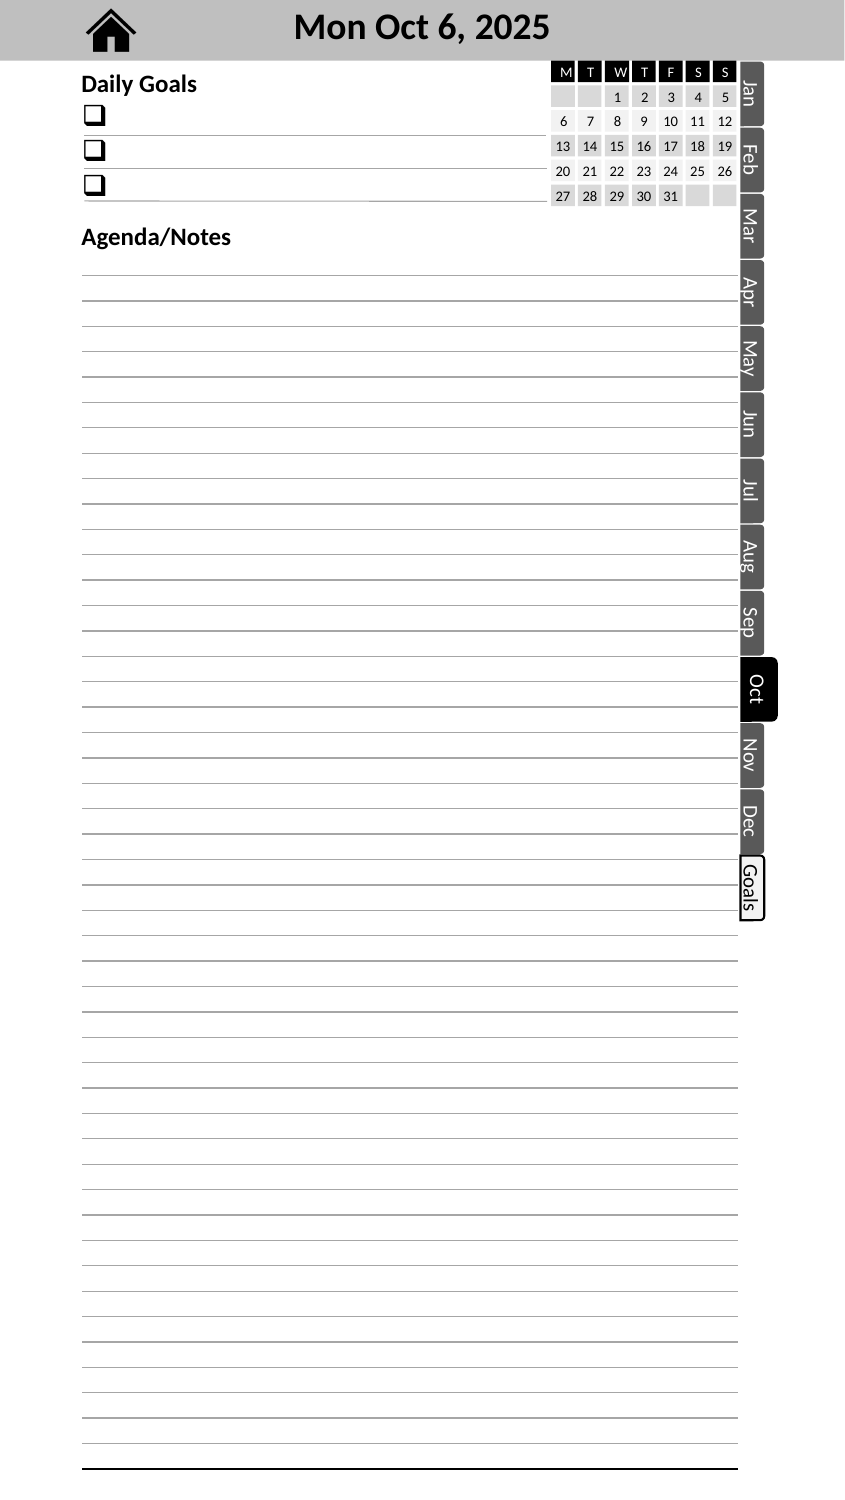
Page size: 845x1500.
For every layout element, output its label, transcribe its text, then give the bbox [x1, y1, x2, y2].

picture [82, 1, 140, 59]
list Mon Oct 6, 2025 [190, 0, 655, 61]
